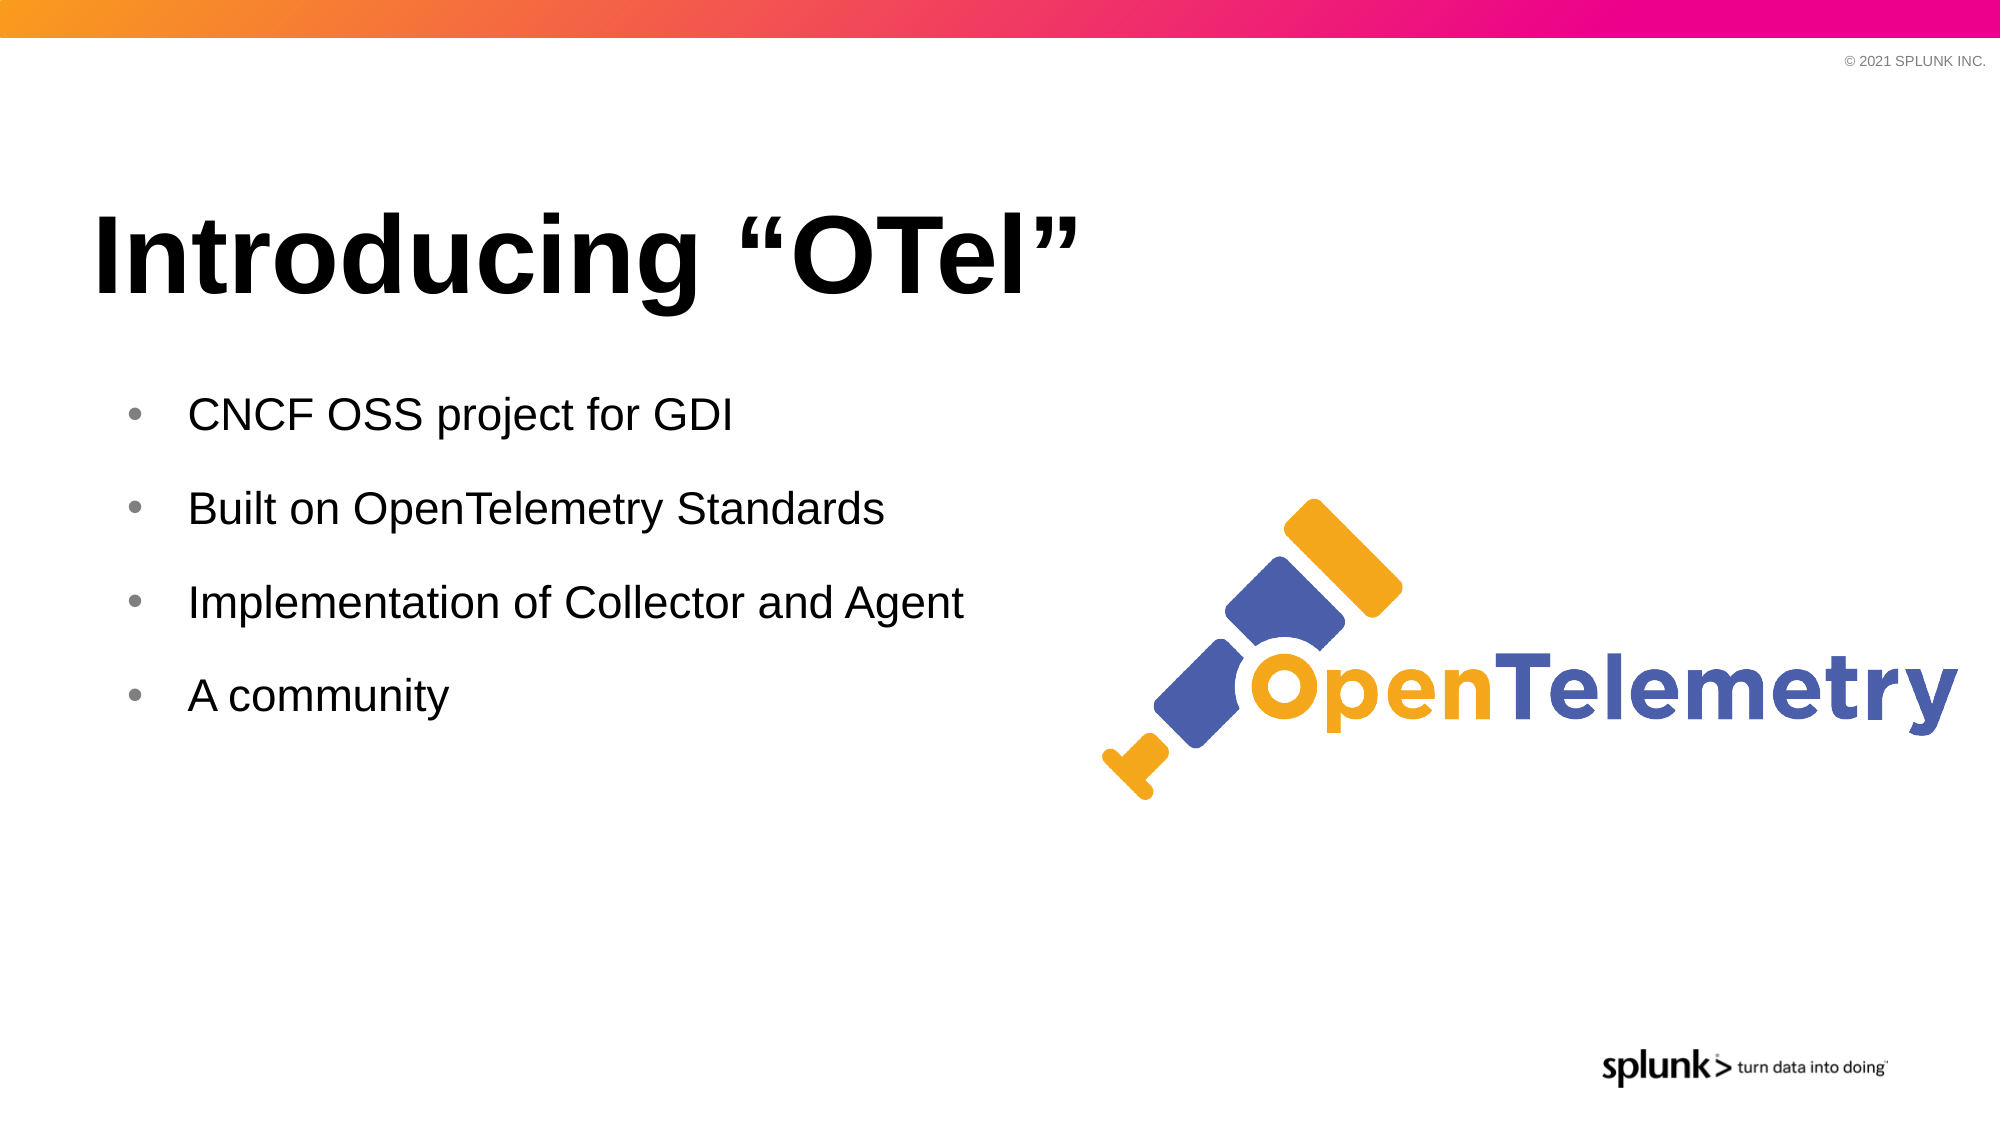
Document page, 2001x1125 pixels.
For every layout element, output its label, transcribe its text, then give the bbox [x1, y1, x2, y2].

title Introducing “OTel” [92, 147, 1867, 318]
list CNCF OSS project for GDI Built on OpenTelemetry Standards Implementation of Collector and Agent A community [112, 388, 1887, 1013]
picture [1602, 1049, 1888, 1088]
picture [1098, 497, 1962, 801]
